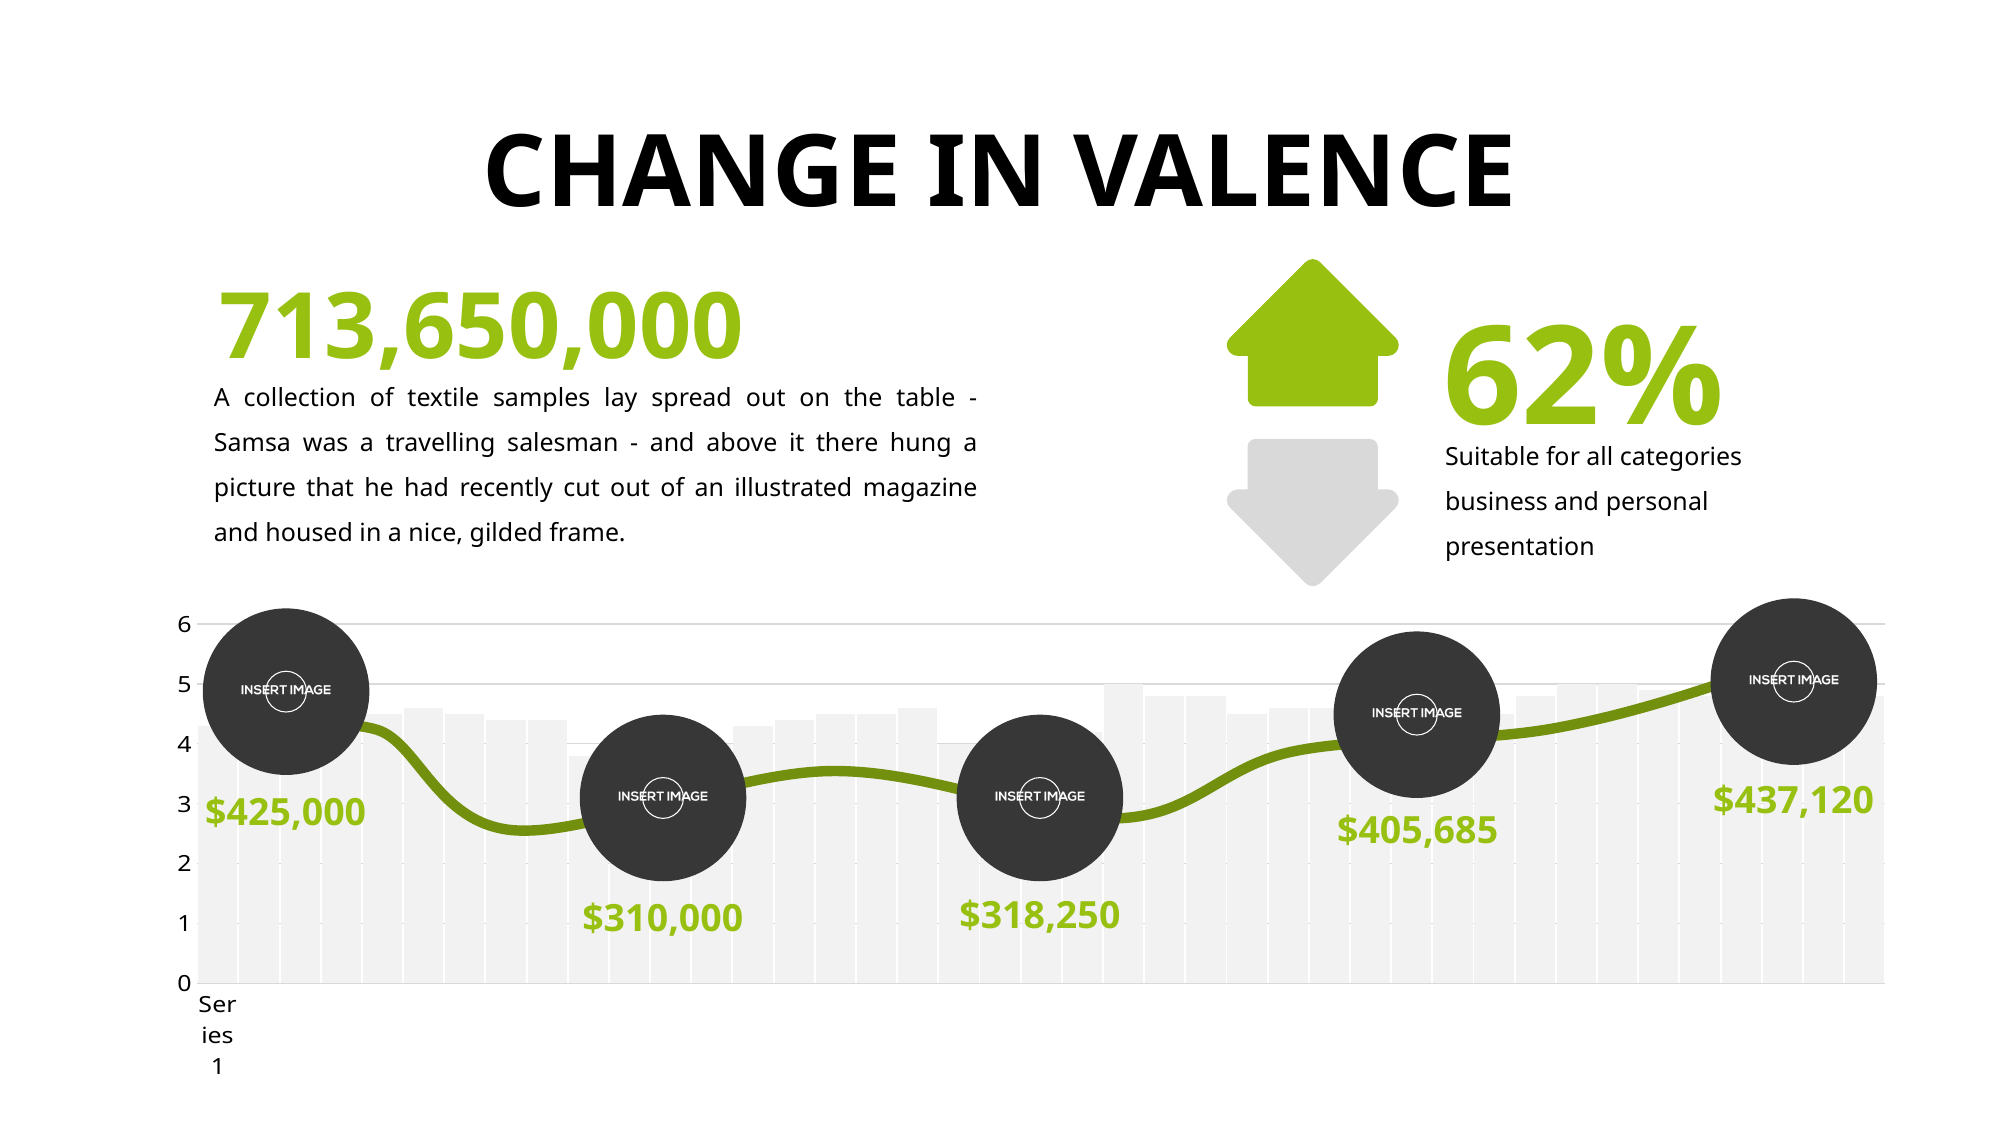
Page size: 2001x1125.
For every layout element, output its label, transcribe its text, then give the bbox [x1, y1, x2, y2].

text_box Suitable for all categories business and personal presentation [1430, 418, 1801, 568]
picture [202, 608, 370, 775]
text_box [1226, 438, 1399, 587]
text_box [1226, 259, 1399, 407]
text_box 713,650,000 [204, 259, 760, 359]
text_box 62% [1428, 279, 1740, 460]
title CHANGE IN VALENCE [430, 110, 1570, 238]
picture [1710, 598, 1878, 765]
chart [106, 608, 1894, 1082]
picture [579, 714, 747, 882]
text_box A collection of textile samples lay spread out on the table - Samsa was a travelling salesman - and above it there hung a picture that he had recently cut out of an illustrated magazine and housed in a nice, gilded frame. [199, 359, 994, 554]
picture [1333, 631, 1501, 798]
picture [956, 714, 1124, 882]
